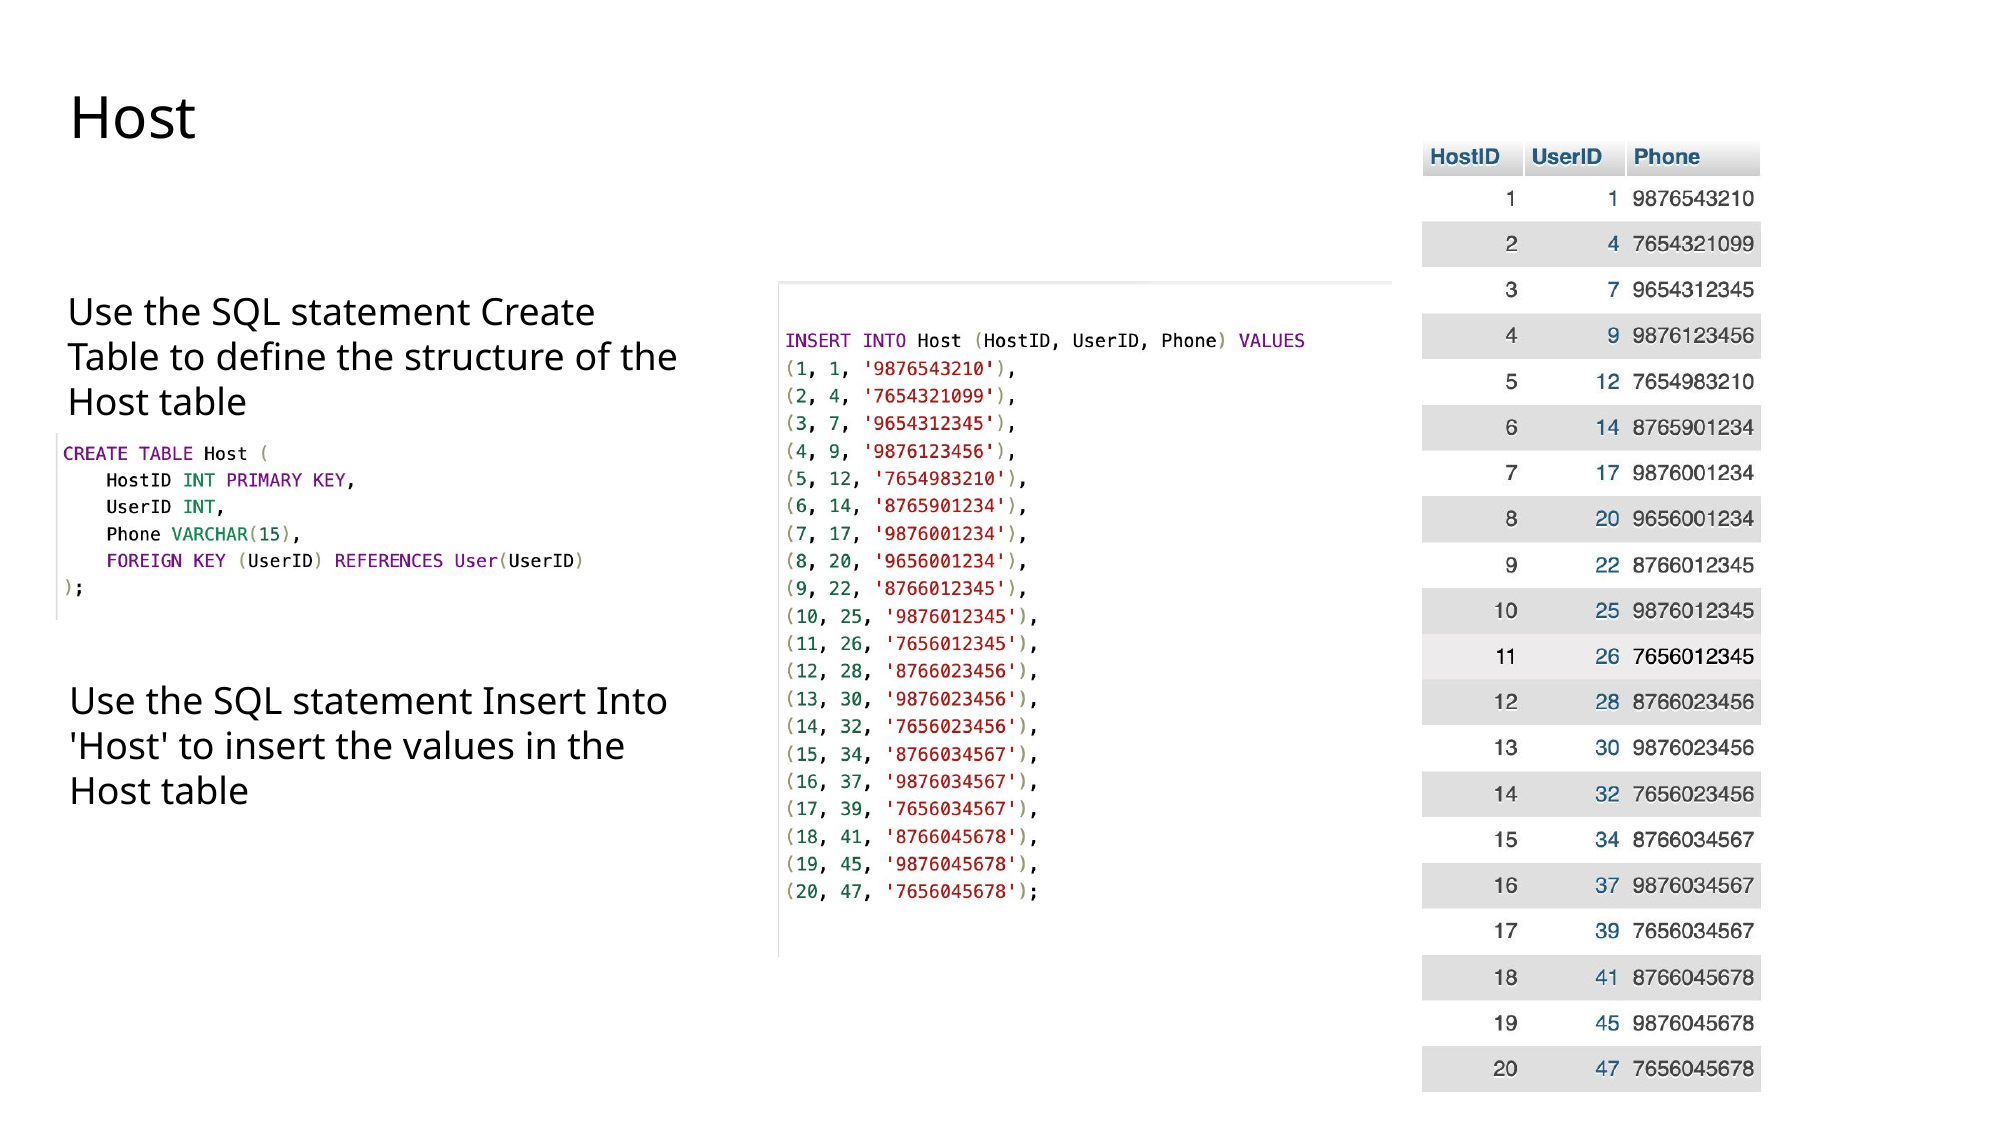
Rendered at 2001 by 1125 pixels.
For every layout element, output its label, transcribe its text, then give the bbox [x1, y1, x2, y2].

picture [1421, 114, 1774, 1108]
text_box Use the SQL statement Create Table to define the structure of the Host table [52, 280, 708, 431]
text_box Use the SQL statement Insert Into 'Host' to insert the values in the Host table [54, 669, 729, 820]
picture [778, 280, 1392, 957]
picture [55, 433, 710, 620]
text_box Host [54, 72, 505, 158]
